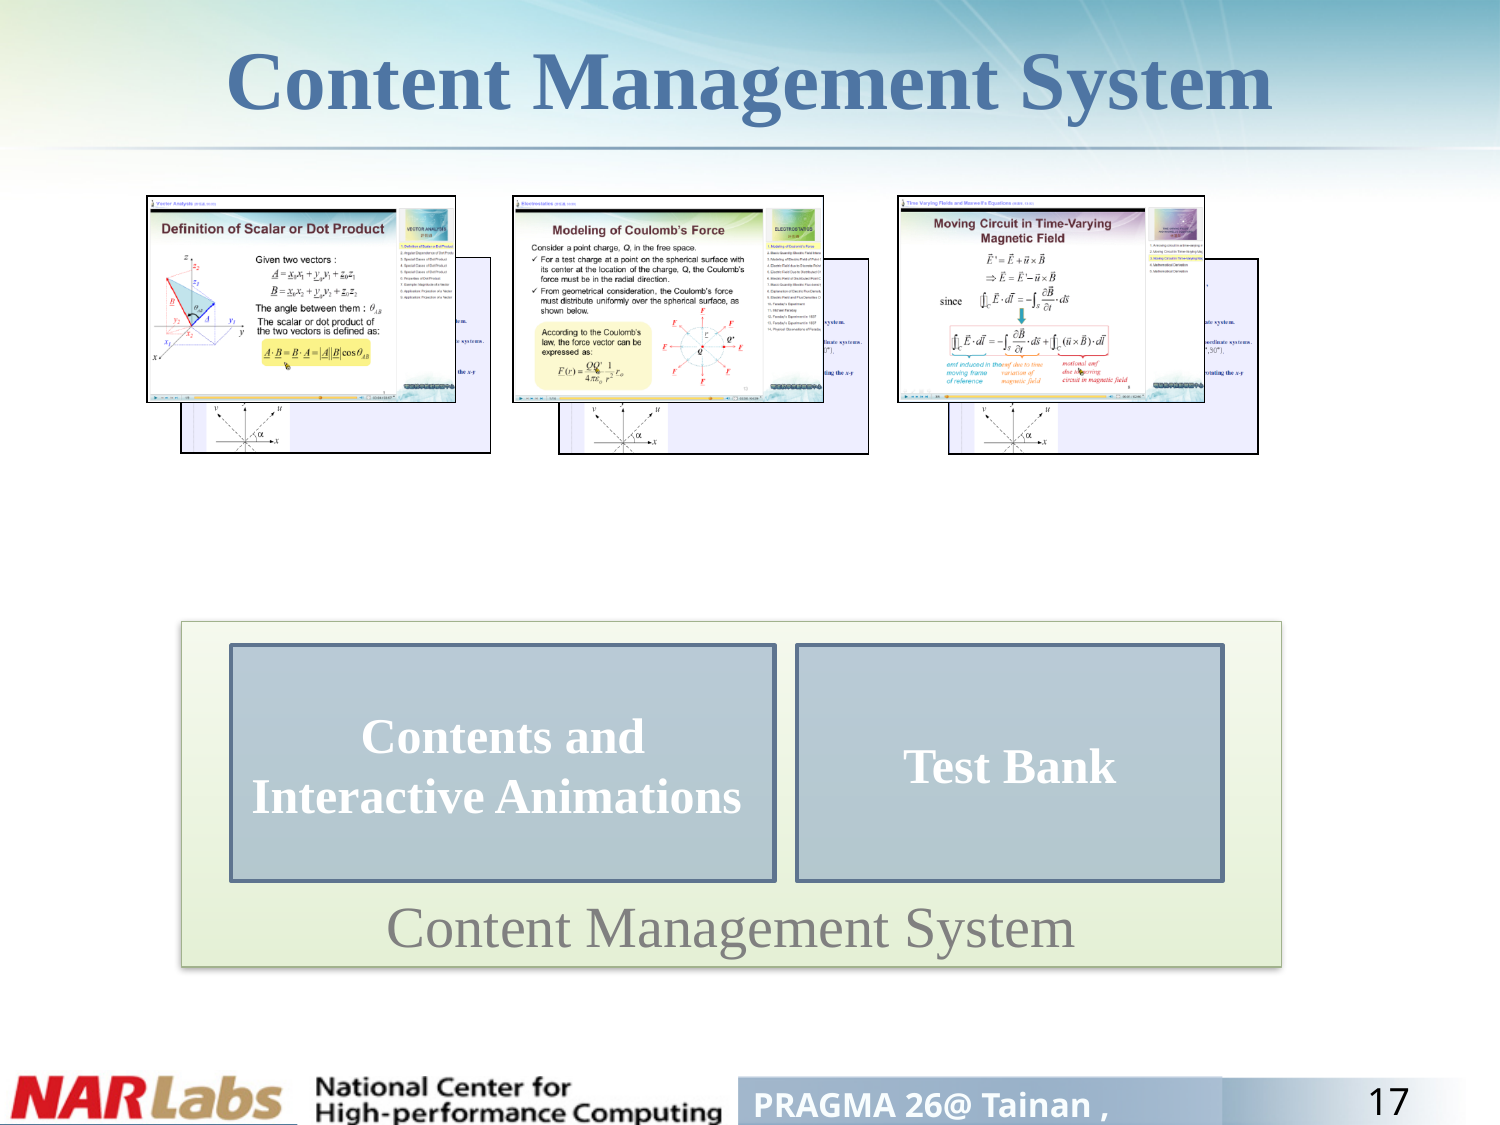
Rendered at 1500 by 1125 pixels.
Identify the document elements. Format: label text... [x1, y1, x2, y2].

picture [0, 0, 1500, 1125]
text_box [181, 621, 1282, 968]
slide_number 17 [1352, 1070, 1500, 1125]
title Content Management System [75, 19, 1425, 133]
